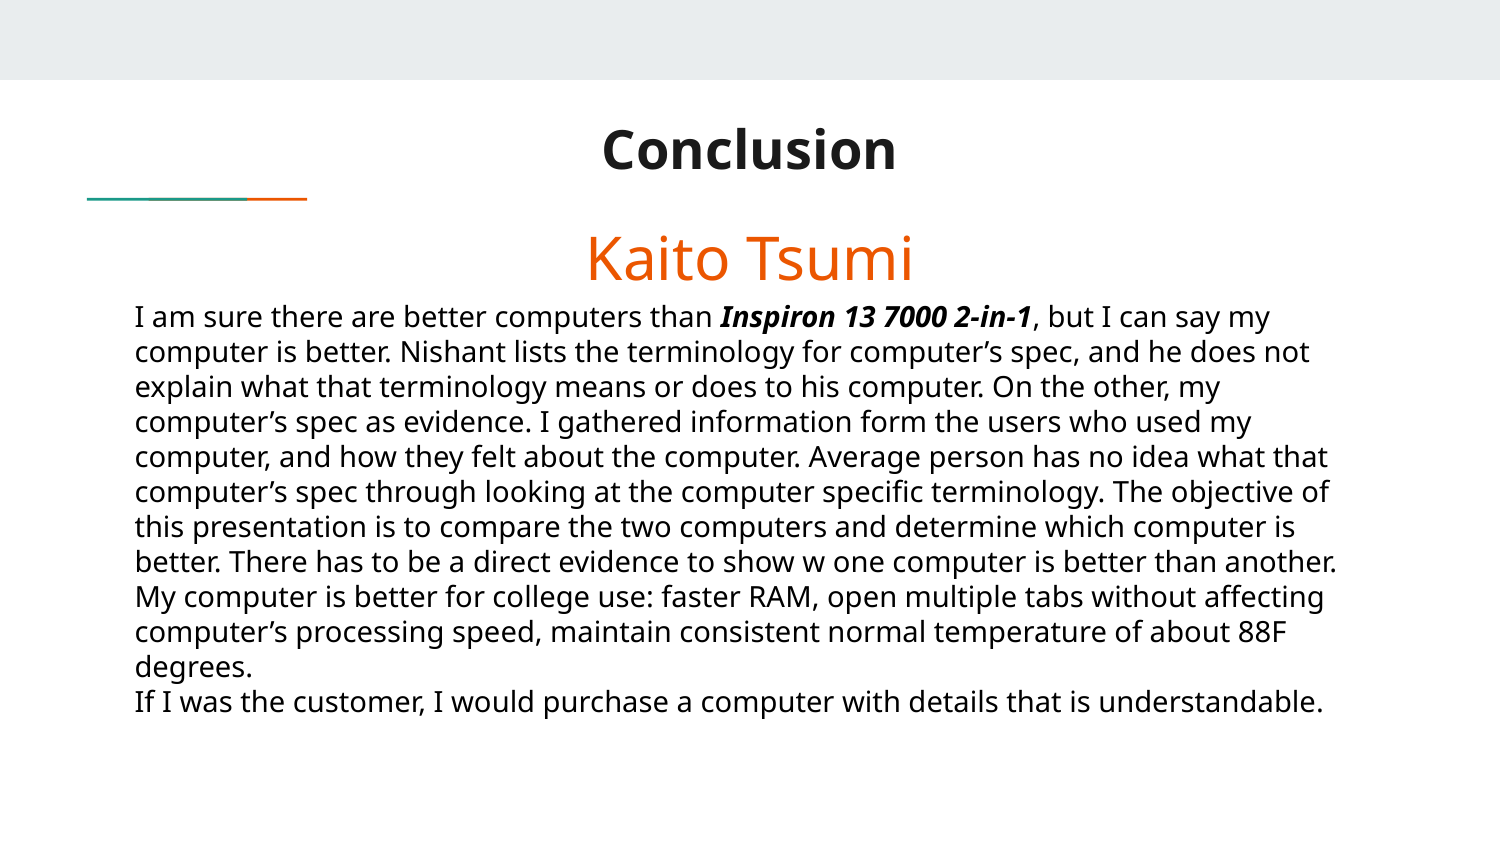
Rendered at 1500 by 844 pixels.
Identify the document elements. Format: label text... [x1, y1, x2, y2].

list Kaito Tsumi [119, 196, 1381, 307]
title Conclusion [119, 104, 1381, 192]
list I am sure there are better computers than Inspiron 13 7000 2-in-1, but I can say my computer is better. Nishant lists the terminology for computer’s spec, and he does not explain what that terminology means or does to his computer. On the other, my computer’s spec as evidence. I gathered information form the users who used my computer, and how they felt about the computer. Average person has no idea what that computer’s spec through looking at the computer specific terminology. The objective of this presentation is to compare the two computers and determine which computer is better. There has to be a direct evidence to show w one computer is better than another. My computer is better for college use: faster RAM, open multiple tabs without affecting computer’s processing speed, maintain consistent normal temperature of about 88F degrees. If I was the customer, I would purchase a computer with details that is understandable. [119, 307, 1381, 724]
